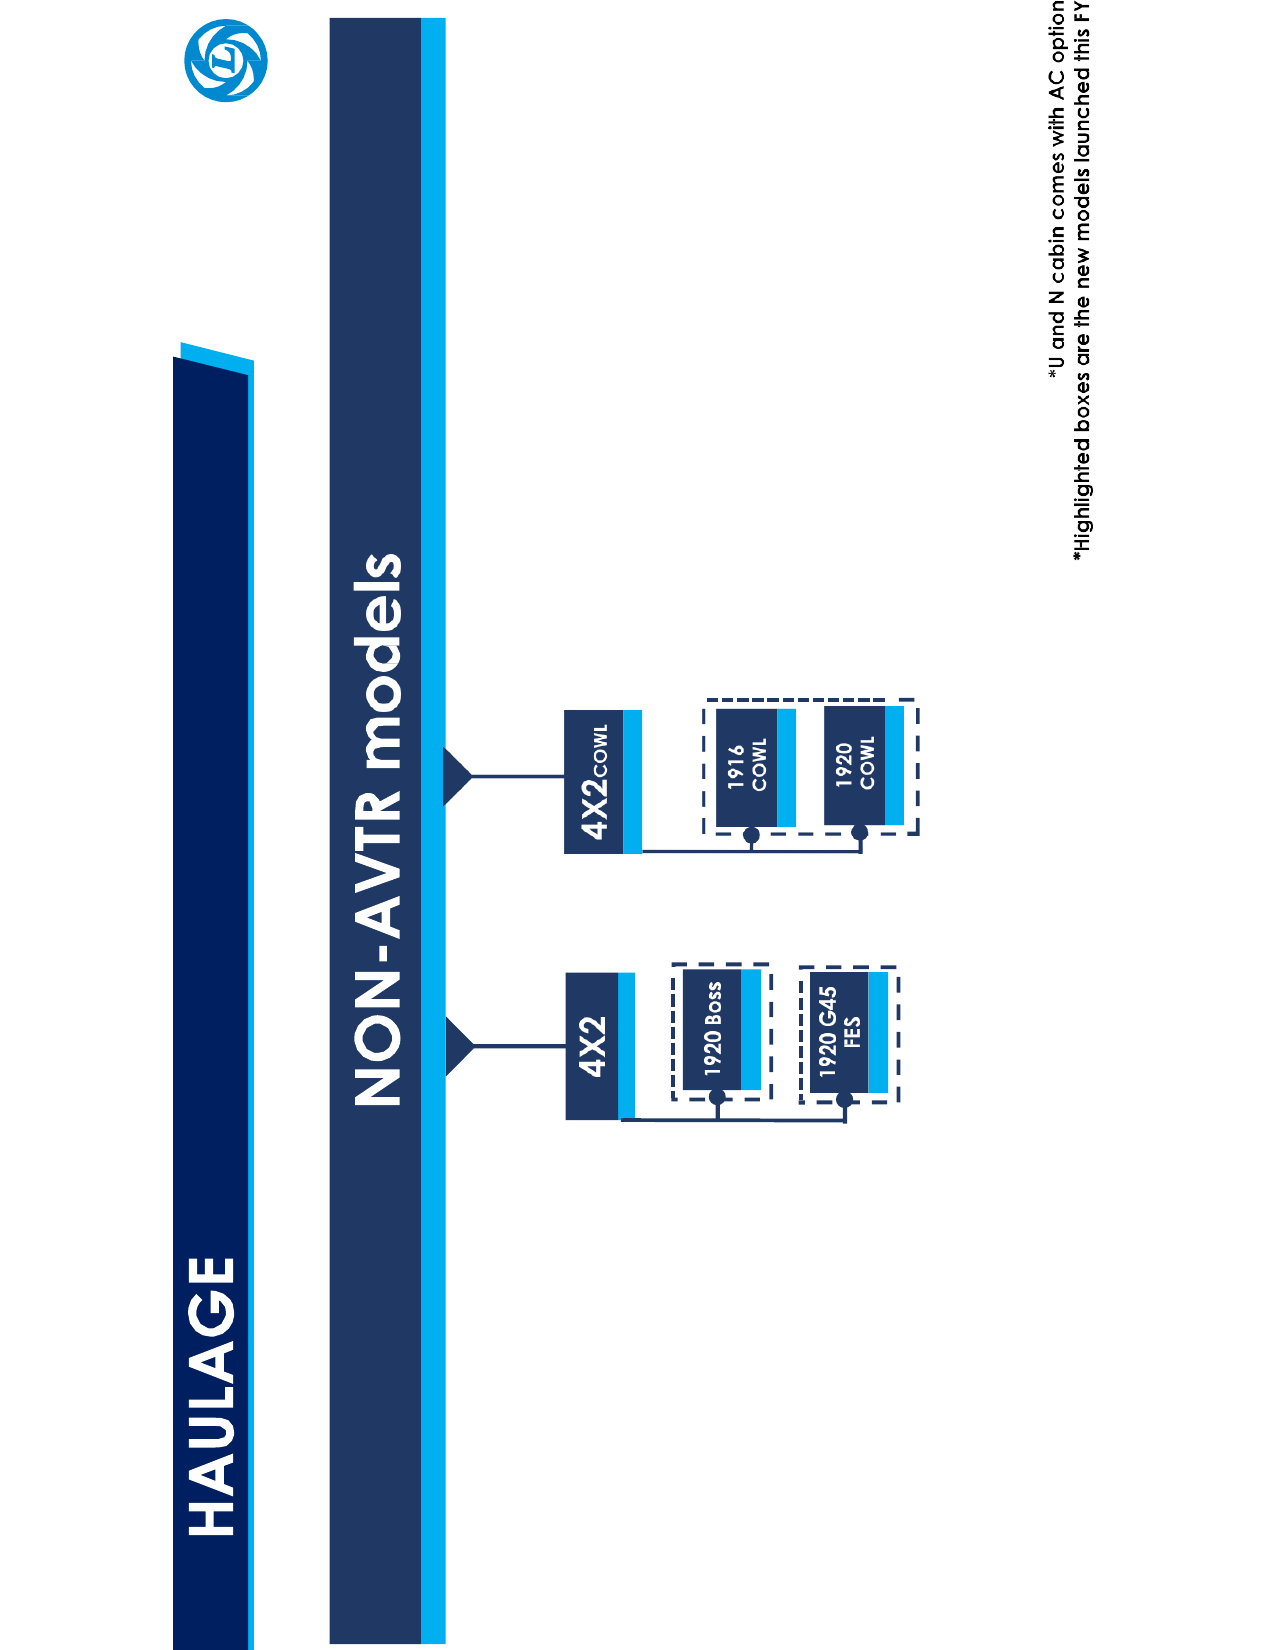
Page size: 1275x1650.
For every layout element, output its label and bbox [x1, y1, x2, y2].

text_box [798, 965, 815, 970]
text_box [896, 1059, 901, 1075]
text_box [1047, 0, 1094, 561]
text_box [173, 341, 255, 1650]
text_box [184, 19, 268, 103]
text_box [916, 708, 920, 724]
text_box [880, 965, 897, 970]
text_box [896, 1004, 901, 1021]
text_box [896, 1086, 901, 1103]
text_box [915, 790, 920, 807]
text_box [424, 17, 446, 1645]
text_box [565, 972, 678, 1123]
text_box [725, 962, 742, 967]
text_box [445, 1016, 560, 1077]
text_box [764, 972, 807, 1123]
text_box [809, 971, 889, 1124]
text_box [853, 965, 869, 970]
text_box [798, 981, 806, 1105]
text_box [671, 978, 678, 1102]
text_box [898, 697, 915, 702]
text_box [909, 817, 920, 836]
text_box [915, 763, 920, 779]
text_box [329, 17, 422, 1645]
text_box [698, 962, 715, 967]
text_box [682, 969, 762, 1121]
text_box [896, 1031, 901, 1048]
text_box [915, 735, 920, 752]
picture [444, 705, 904, 855]
text_box [671, 962, 687, 967]
text_box [753, 962, 770, 967]
text_box [826, 965, 842, 969]
text_box [896, 976, 901, 993]
